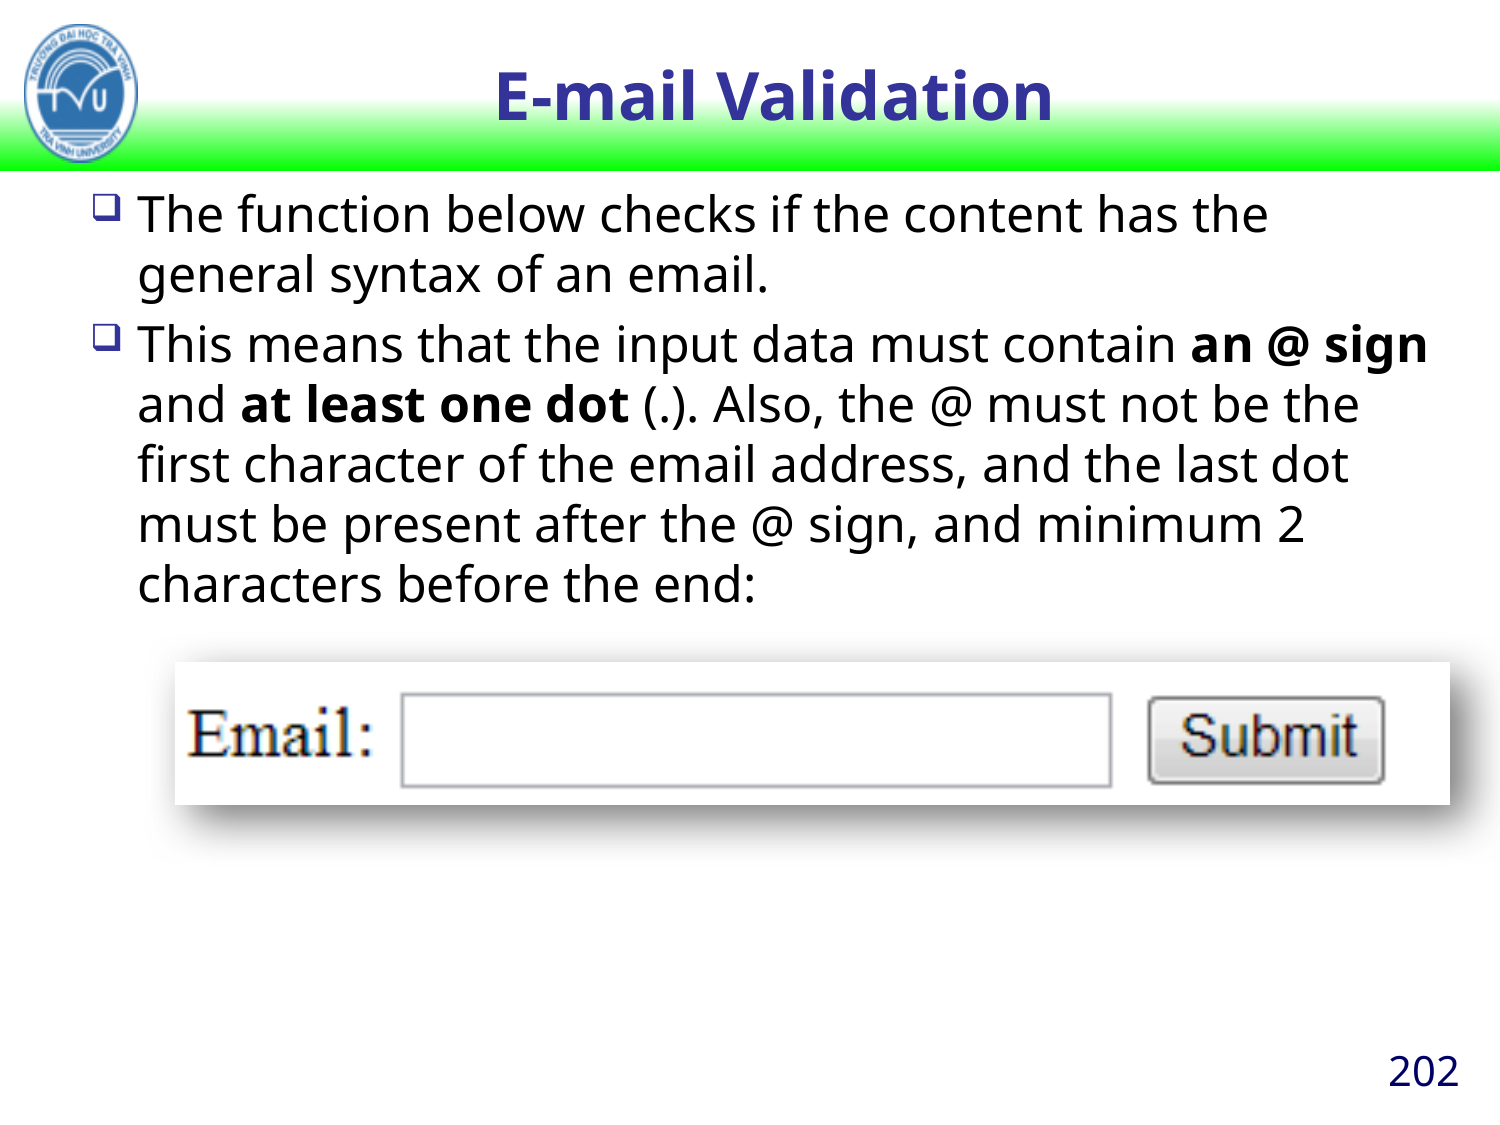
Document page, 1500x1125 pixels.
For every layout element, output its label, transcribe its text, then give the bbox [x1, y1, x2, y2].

picture [174, 662, 1451, 805]
picture [24, 24, 74, 163]
slide_number 202 [1312, 1037, 1476, 1101]
title E-mail Validation [74, 24, 1476, 163]
list The function below checks if the content has the general syntax of an email. This means that the input data must contain an @ sign and at least one dot (.). Also, the @ must not be the first character of the email address, and the last dot must be present after the @ sign, and minimum 2 characters before the end: [74, 174, 1476, 1051]
